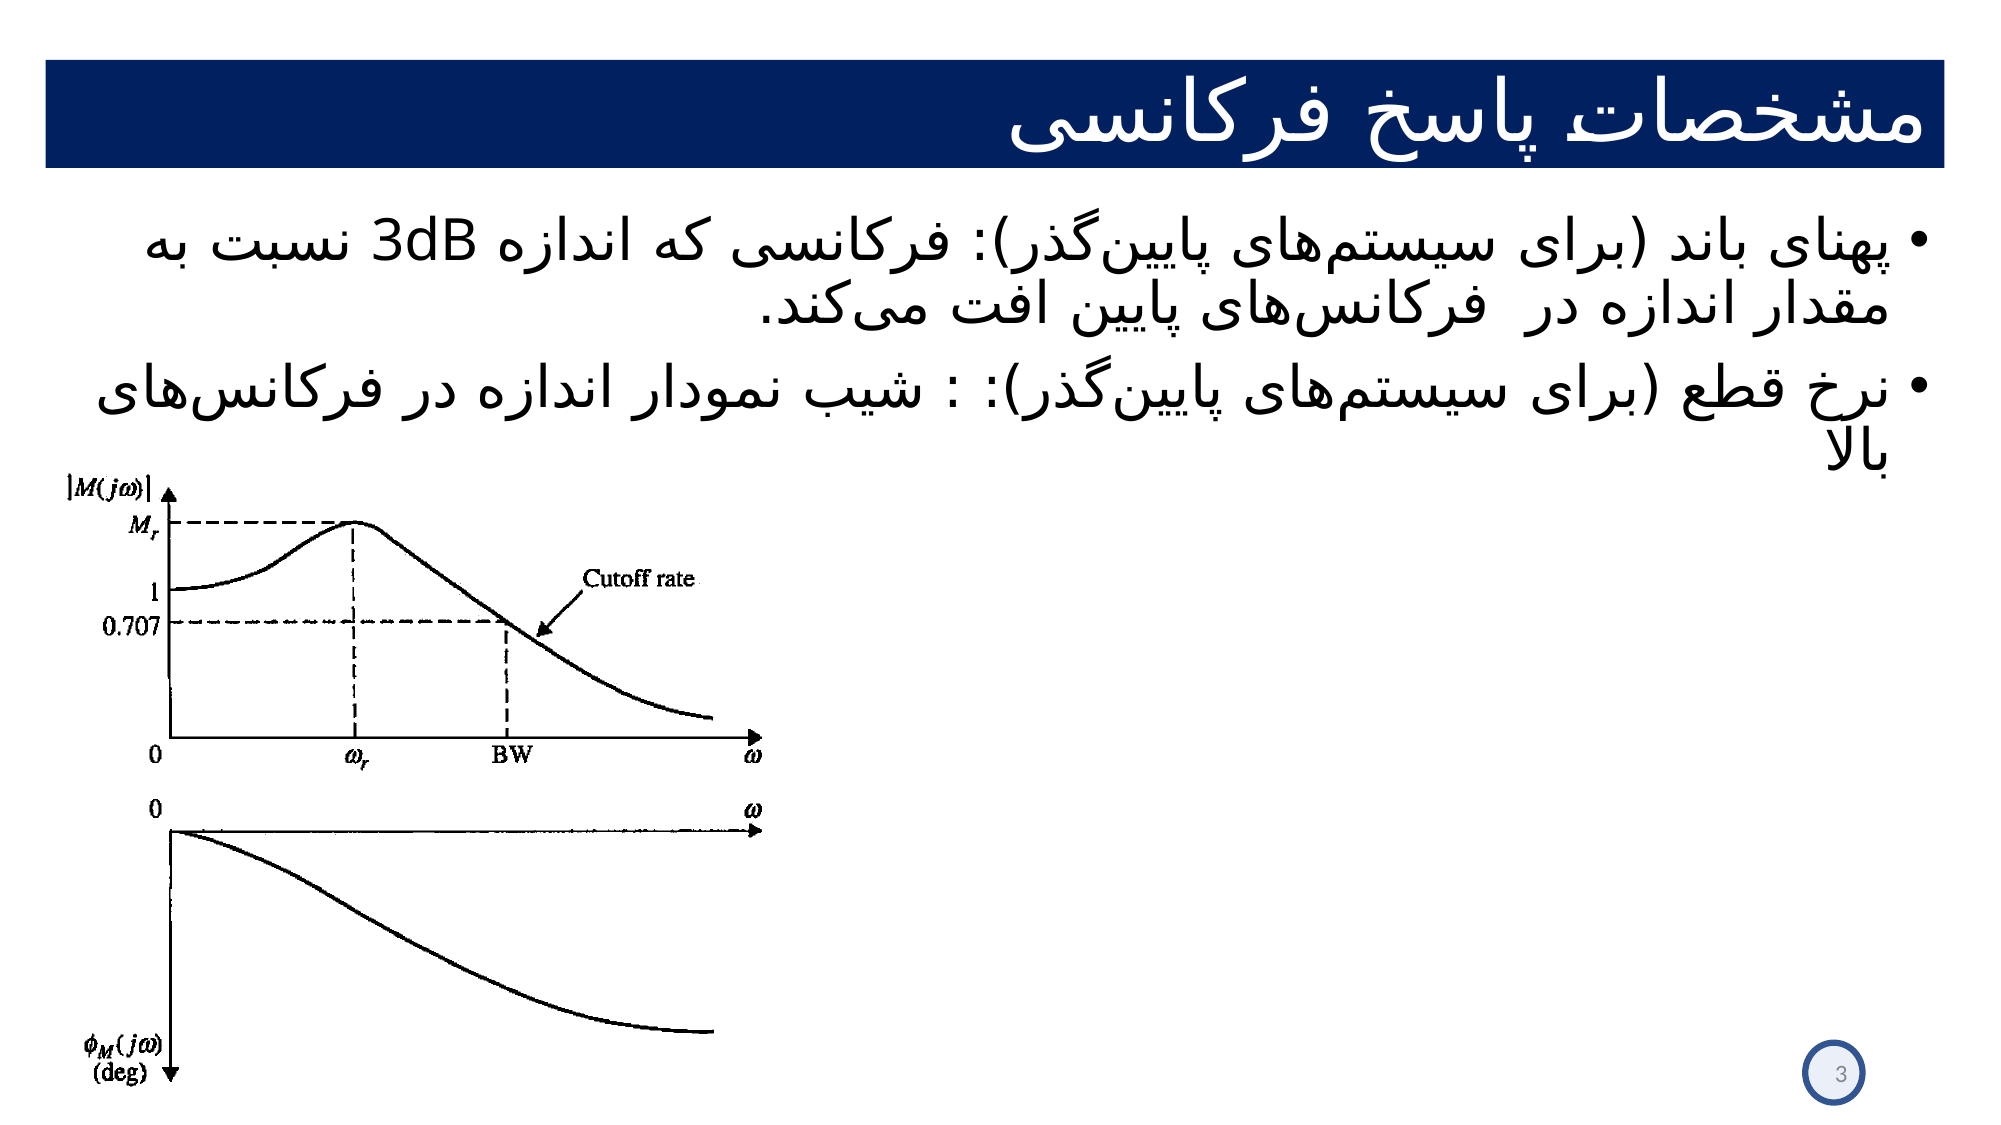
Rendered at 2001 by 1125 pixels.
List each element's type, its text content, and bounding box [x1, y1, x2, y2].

title مشخصات پاسخ فرکانسی [45, 59, 1945, 168]
picture [0, 427, 796, 1125]
slide_number 3 [1412, 1042, 1863, 1103]
